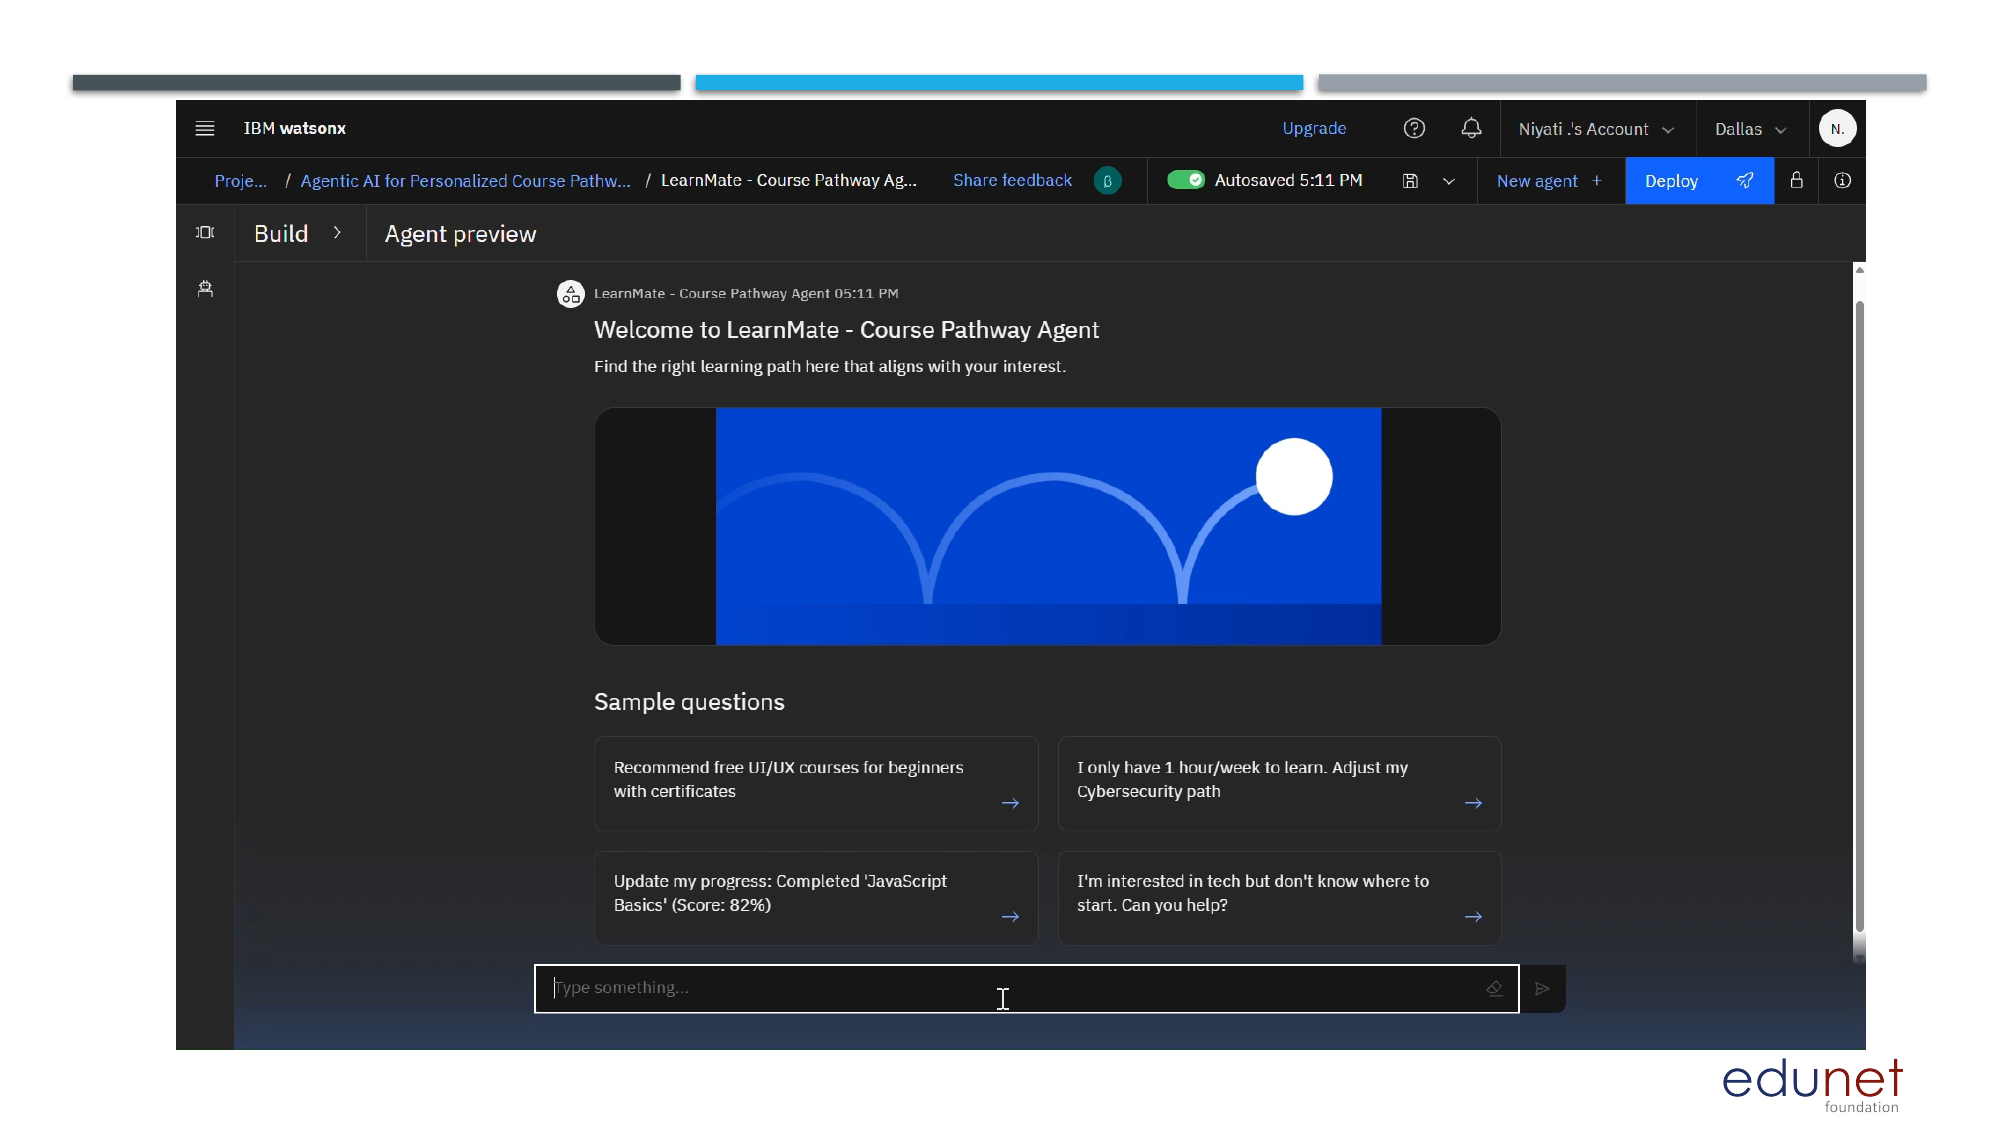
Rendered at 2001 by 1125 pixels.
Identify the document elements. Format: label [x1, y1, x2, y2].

picture [1719, 1056, 1905, 1116]
text_box [174, 98, 1868, 1052]
